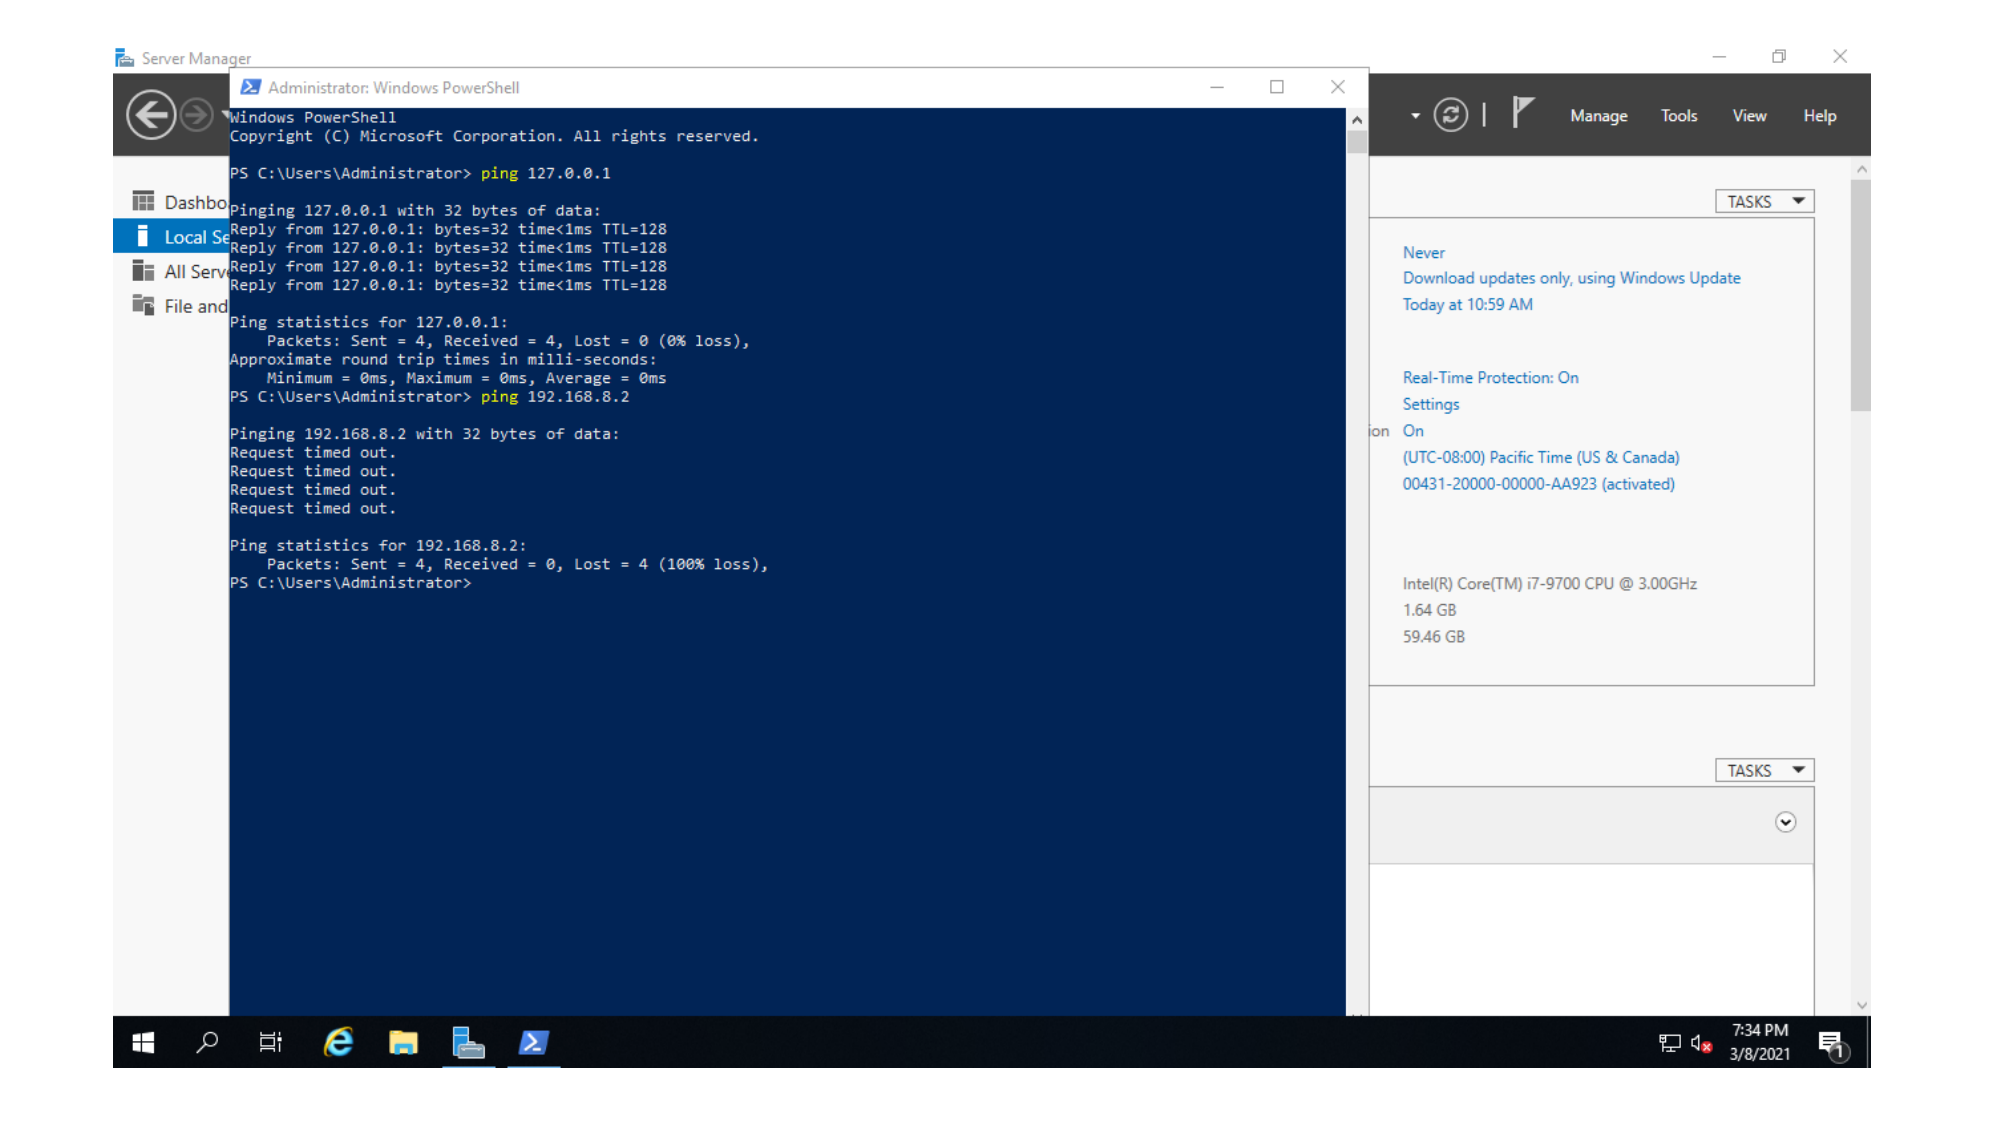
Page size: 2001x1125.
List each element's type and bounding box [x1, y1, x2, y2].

picture [113, 43, 1872, 1068]
